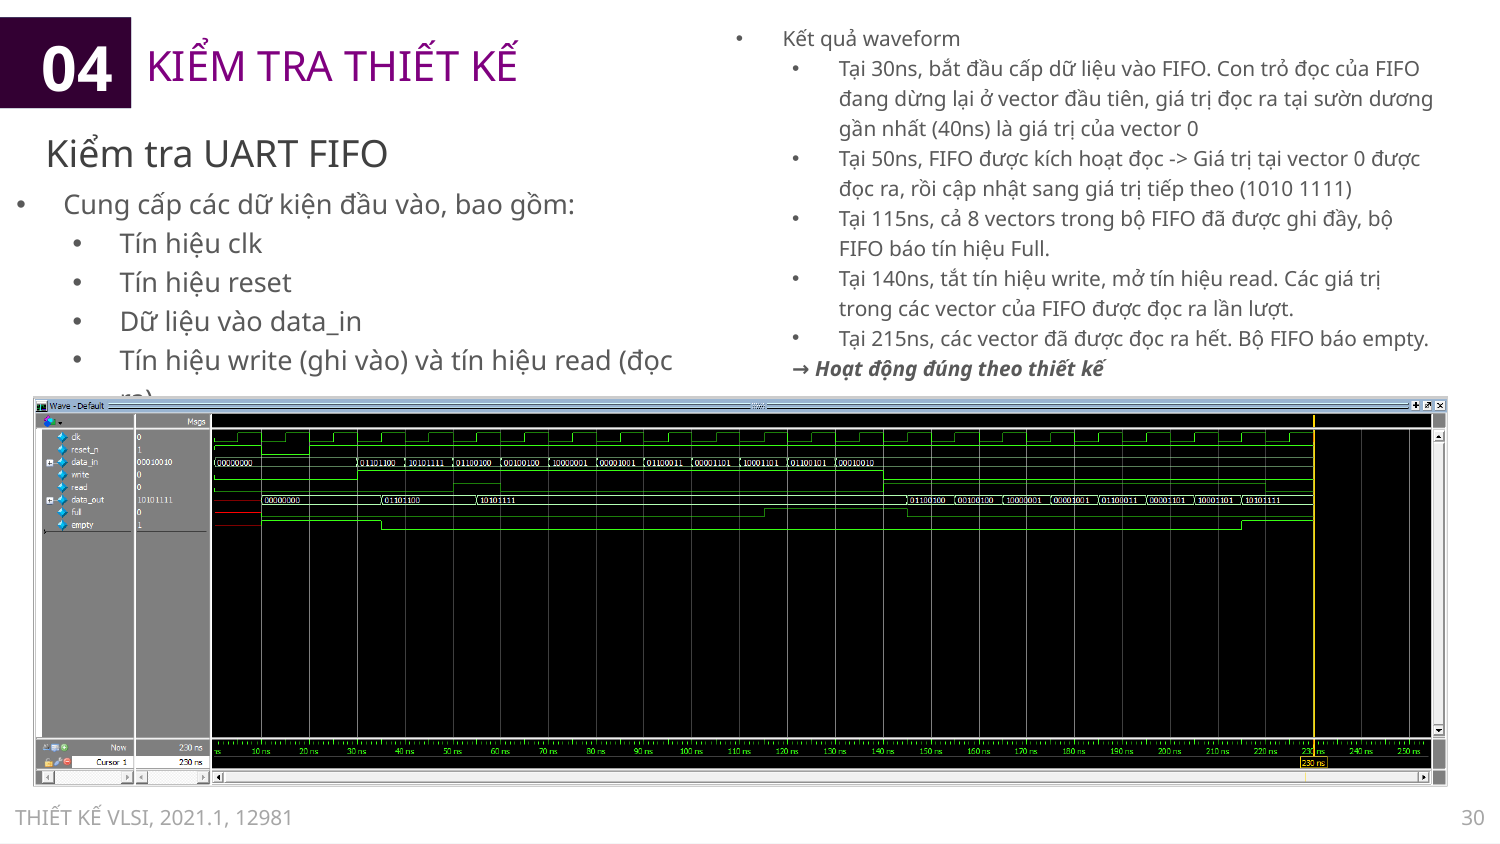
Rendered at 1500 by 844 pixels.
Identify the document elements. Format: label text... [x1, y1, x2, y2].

text_box 04 [30, 15, 147, 103]
text_box THIẾT KẾ VLSI, 2021.1, 12981 [0, 796, 361, 837]
title KIỂM TRA THIẾT KẾ [133, 26, 721, 109]
text_box [0, 15, 133, 110]
text_box Kết quả waveform Tại 30ns, bắt đầu cấp dữ liệu vào FIFO. Con trỏ đọc của FIFO đang dừng lại ở vector đầu tiên, giá trị đọc ra tại sườn dương gần nhất (40ns) là giá trị của vector 0 Tại 50ns, FIFO được kích hoạt đọc -> Giá trị tại vector 0 được đọc ra, rồi cập nhật sang giá trị tiếp theo (1010 1111) Tại 115ns, cả 8 vectors trong bộ FIFO đã được ghi đầy, bộ FIFO báo tín hiệu Full. Tại 140ns, tắt tín hiệu write, mở tín hiệu read. Các giá trị trong các vector của FIFO được đọc ra lần lượt. Tại 215ns, các vector đã được đọc ra hết. Bộ FIFO báo empty. → Hoạt động đúng theo thiết kế [721, 13, 1450, 388]
text_box 30 [1139, 796, 1500, 837]
text_box Cung cấp các dữ kiện đầu vào, bao gồm: Tín hiệu clk Tín hiệu reset Dữ liệu vào data_in Tín hiệu write (ghi vào) và tín hiệu read (đọc ra) [1, 173, 722, 423]
text_box Kiểm tra UART FIFO [30, 113, 721, 173]
picture [33, 396, 1448, 788]
